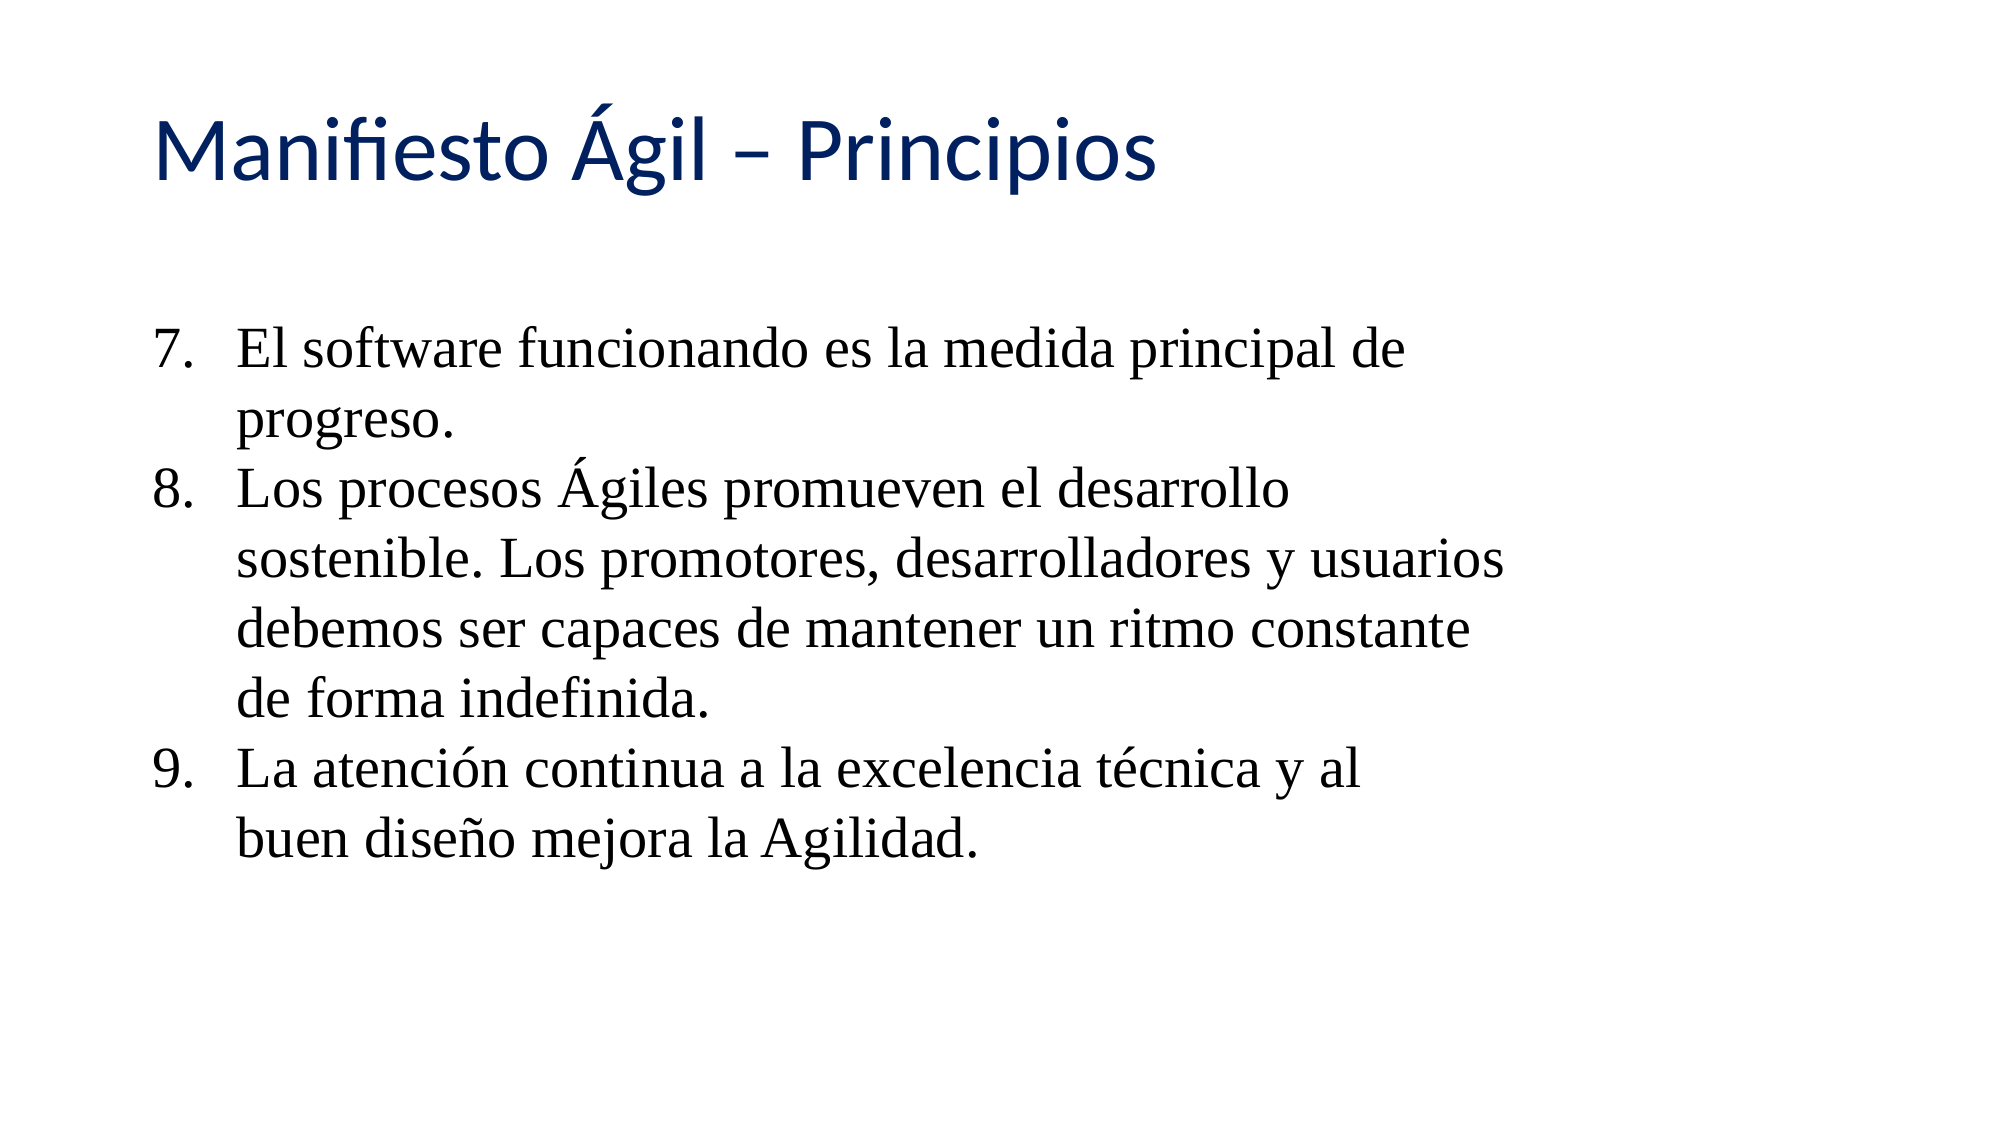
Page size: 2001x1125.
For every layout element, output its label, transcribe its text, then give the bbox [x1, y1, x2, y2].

text_box Manifiesto Ágil – Principios El software funcionando es la medida principal de progreso. Los procesos Ágiles promueven el desarrollo sostenible. Los promotores, desarrolladores y usuarios debemos ser capaces de mantener un ritmo constante de forma indefinida. La atención continua a la excelencia técnica y al buen diseño mejora la Agilidad. [137, 81, 1863, 986]
